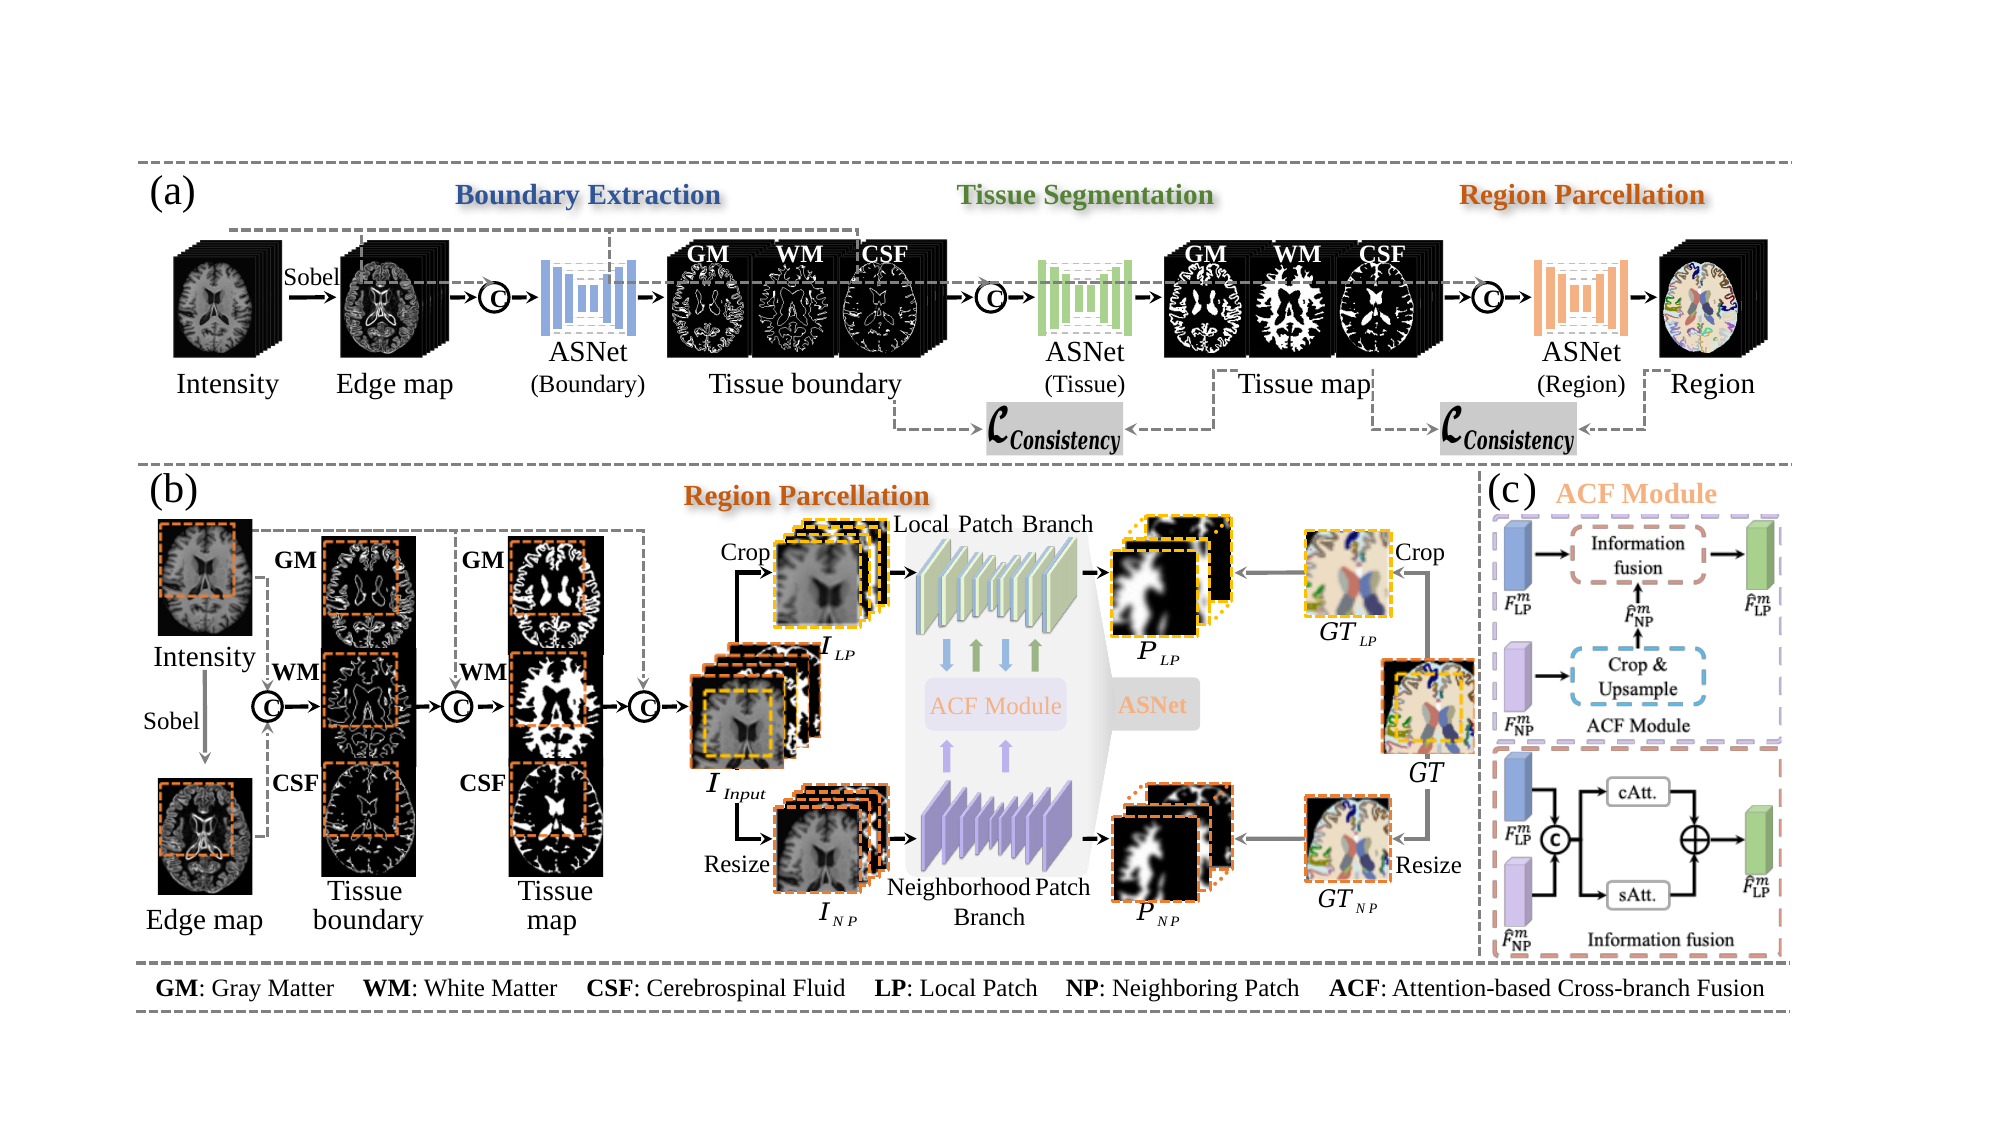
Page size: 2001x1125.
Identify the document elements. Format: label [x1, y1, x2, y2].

text_box [127, 155, 1793, 1012]
